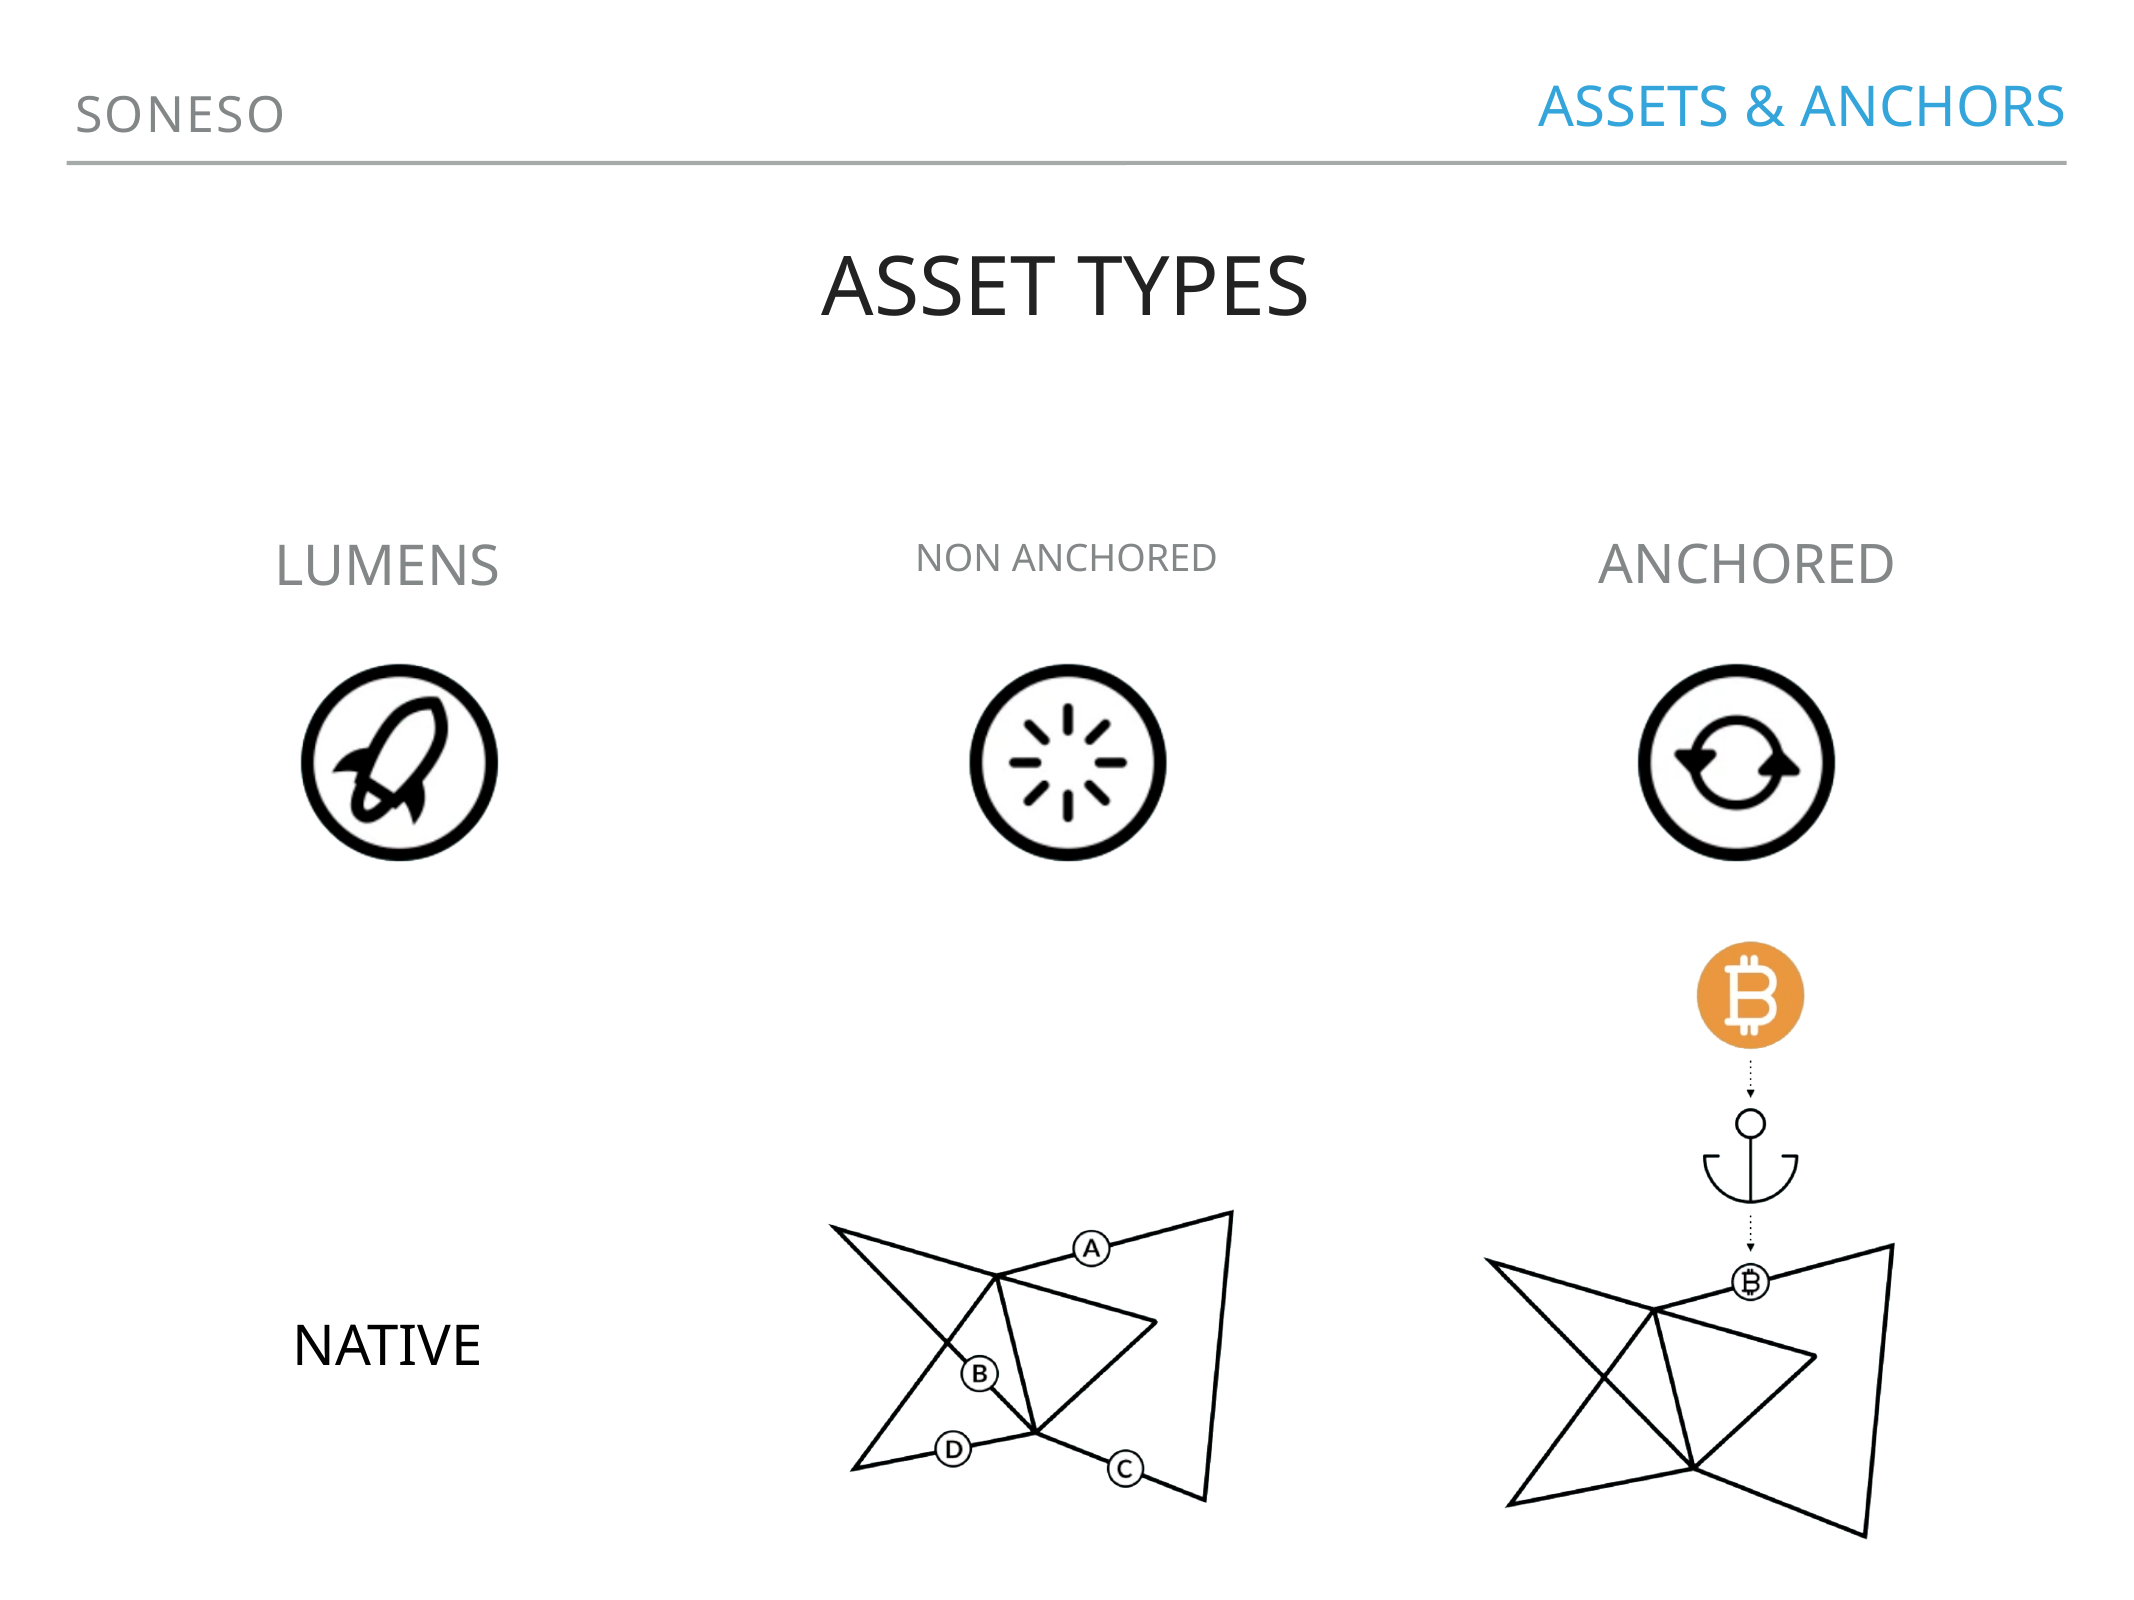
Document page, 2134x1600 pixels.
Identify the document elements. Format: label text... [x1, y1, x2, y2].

text_box LUMENS [225, 533, 550, 609]
picture [290, 653, 1843, 874]
list SONESO [66, 74, 1901, 151]
text_box ASSET TYPES [592, 243, 1541, 340]
text_box NON ANCHORED [905, 534, 1229, 610]
picture [1477, 933, 1902, 1547]
text_box ASSETS & ANCHORS [1514, 74, 2091, 150]
picture [819, 1193, 1244, 1511]
text_box ANCHORED [1586, 533, 1910, 609]
text_box NATIVE [225, 1314, 550, 1390]
